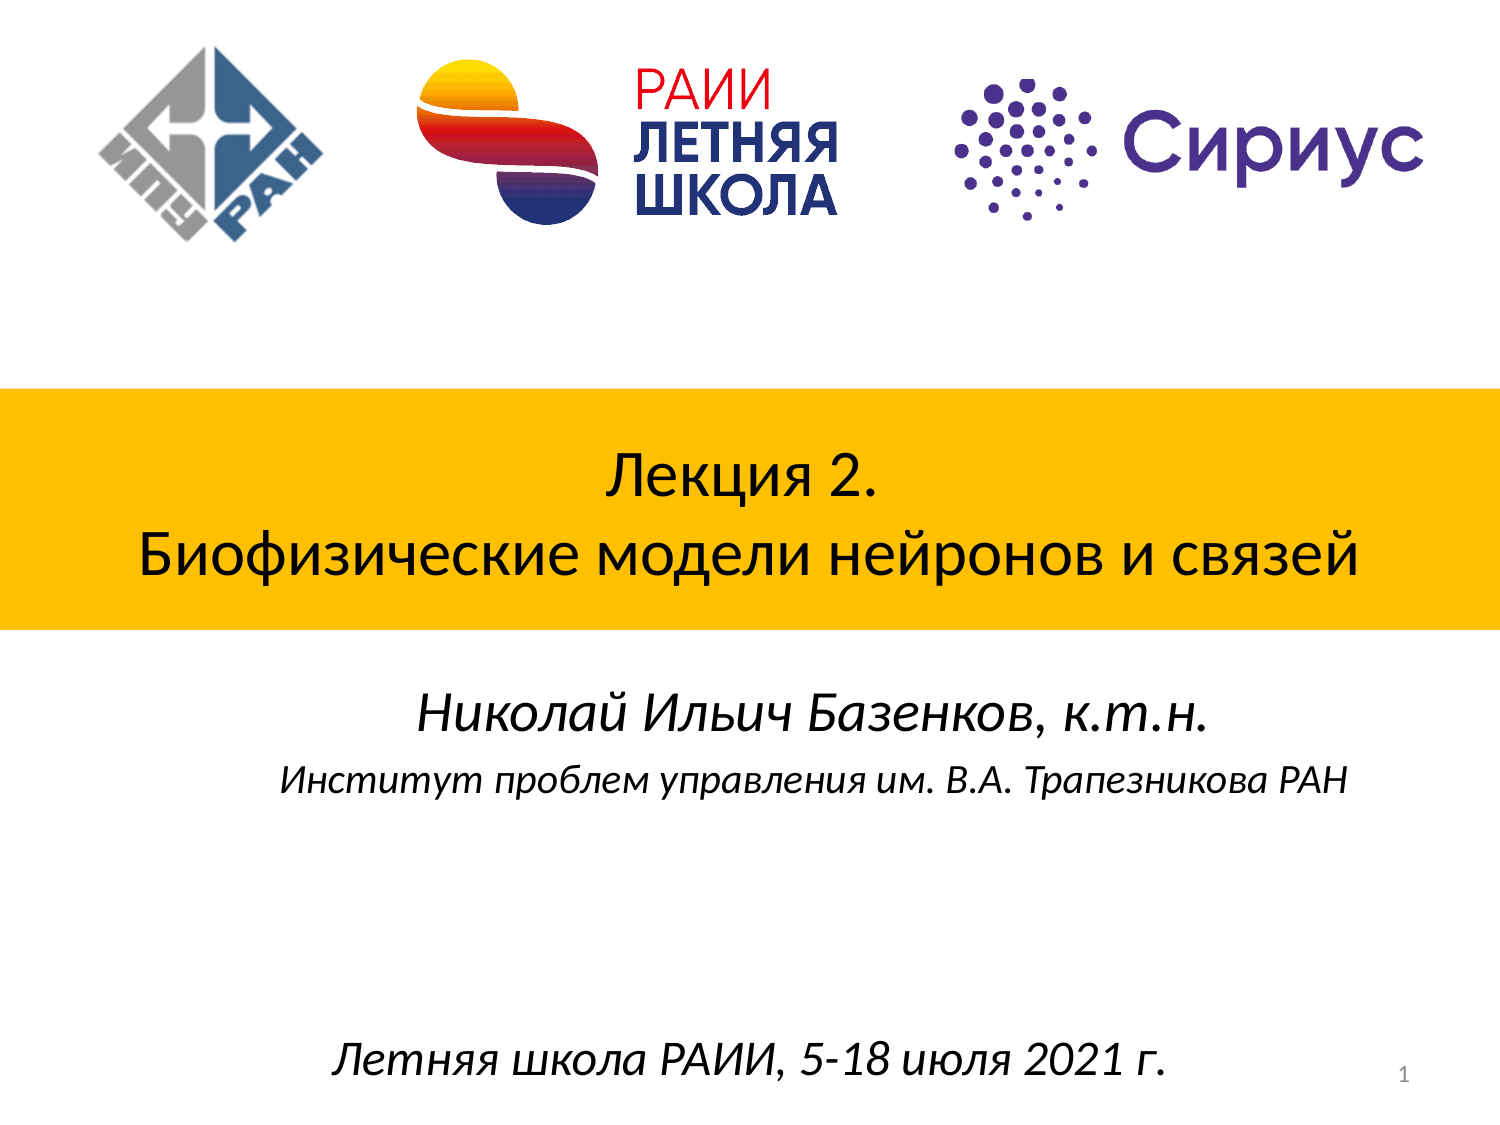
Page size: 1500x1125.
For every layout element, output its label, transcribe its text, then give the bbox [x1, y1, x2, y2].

text_box Летняя школа РАИИ, 5-18 июля 2021 г. [76, 1017, 1424, 1125]
picture [954, 78, 1448, 222]
picture [90, 27, 331, 254]
subtitle Николай Ильич Базенков, к.т.н. Институт проблем управления им. В.А. Трапезникова РАН [239, 666, 1388, 823]
picture [383, 27, 892, 258]
title Лекция 2. Биофизические модели нейронов и связей [0, 388, 1500, 630]
